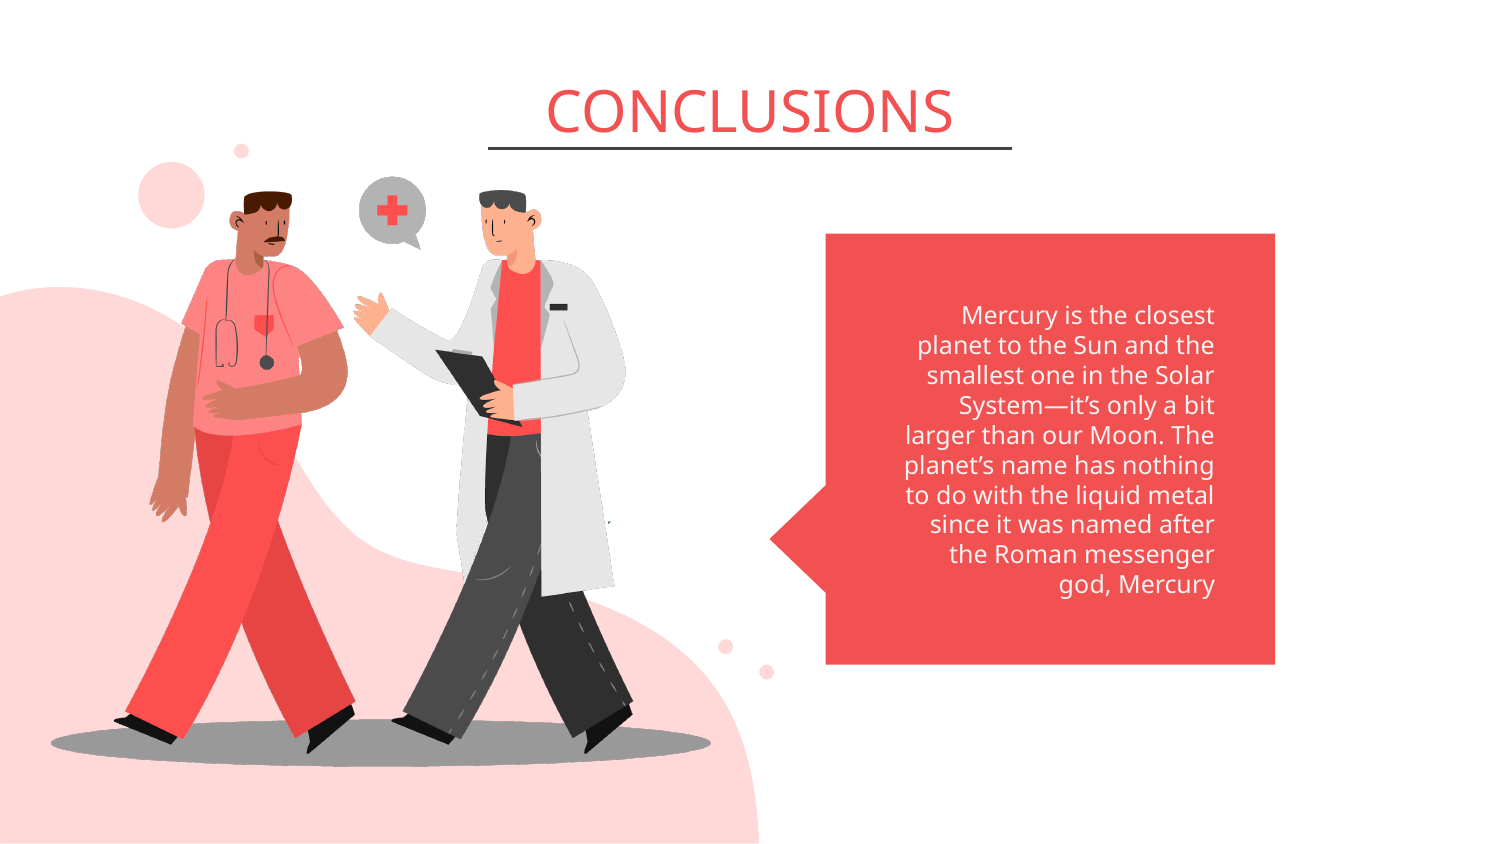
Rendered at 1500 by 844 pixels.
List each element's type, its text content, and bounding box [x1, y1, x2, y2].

title CONCLUSIONS [9, 76, 1491, 143]
subtitle Mercury is the closest planet to the Sun and the smallest one in the Solar System—it’s only a bit larger than our Moon. The planet’s name has nothing to do with the liquid metal since it was named after the Roman messenger god, Mercury [880, 302, 1231, 596]
picture [39, 164, 723, 779]
